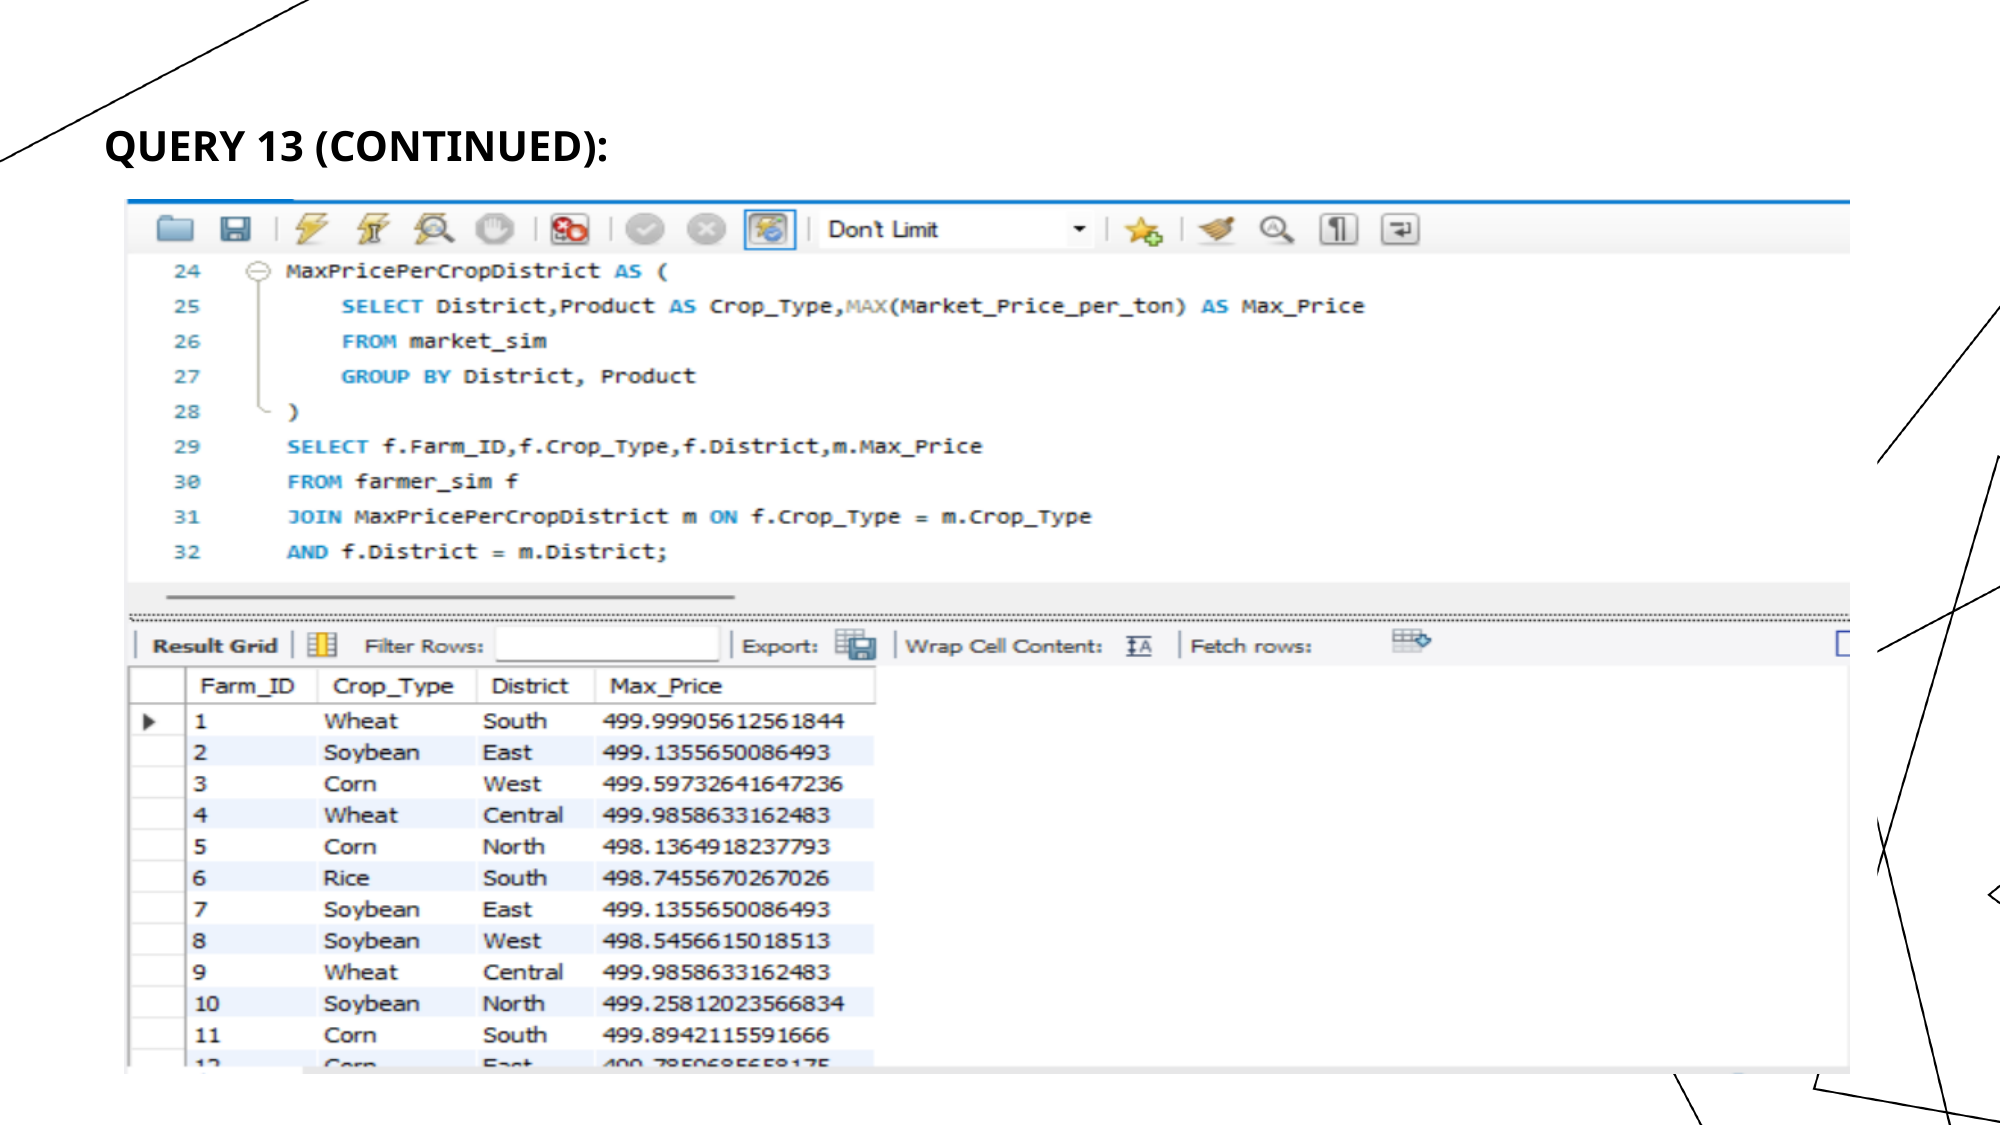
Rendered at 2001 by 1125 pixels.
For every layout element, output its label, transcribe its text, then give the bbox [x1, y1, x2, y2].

title Query 13 (Continued): [88, 91, 1850, 238]
picture [0, 0, 2000, 1125]
